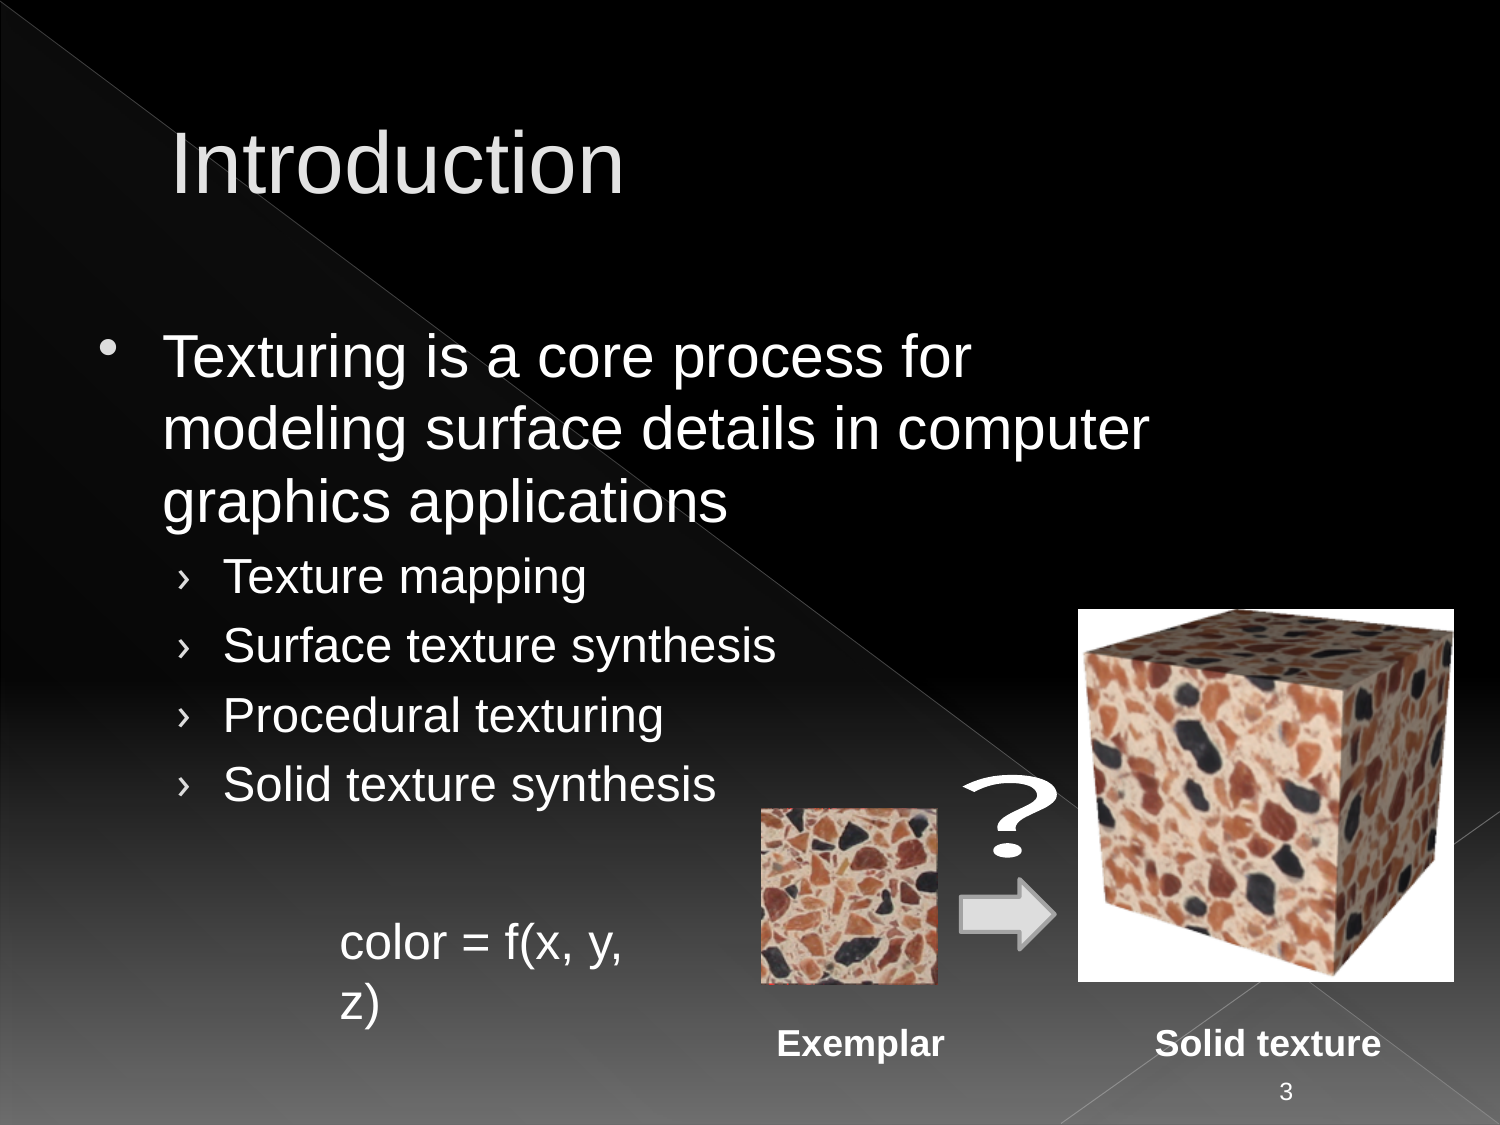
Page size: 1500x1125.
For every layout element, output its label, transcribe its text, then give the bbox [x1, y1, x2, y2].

text_box [983, 877, 1057, 952]
text_box Solid texture [1139, 1026, 1412, 1072]
text_box Exemplar [761, 1011, 963, 1072]
picture [1077, 609, 1454, 982]
slide_number 3 [1245, 1072, 1328, 1113]
picture [761, 808, 938, 985]
text_box color = f(x, y, z) [324, 902, 691, 1038]
list Texturing is a core process for modeling surface details in computer graphics applications Texture mapping Surface texture synthesis Procedural texturing Solid texture synthesis [75, 308, 1184, 821]
title Introduction [75, 43, 1425, 274]
